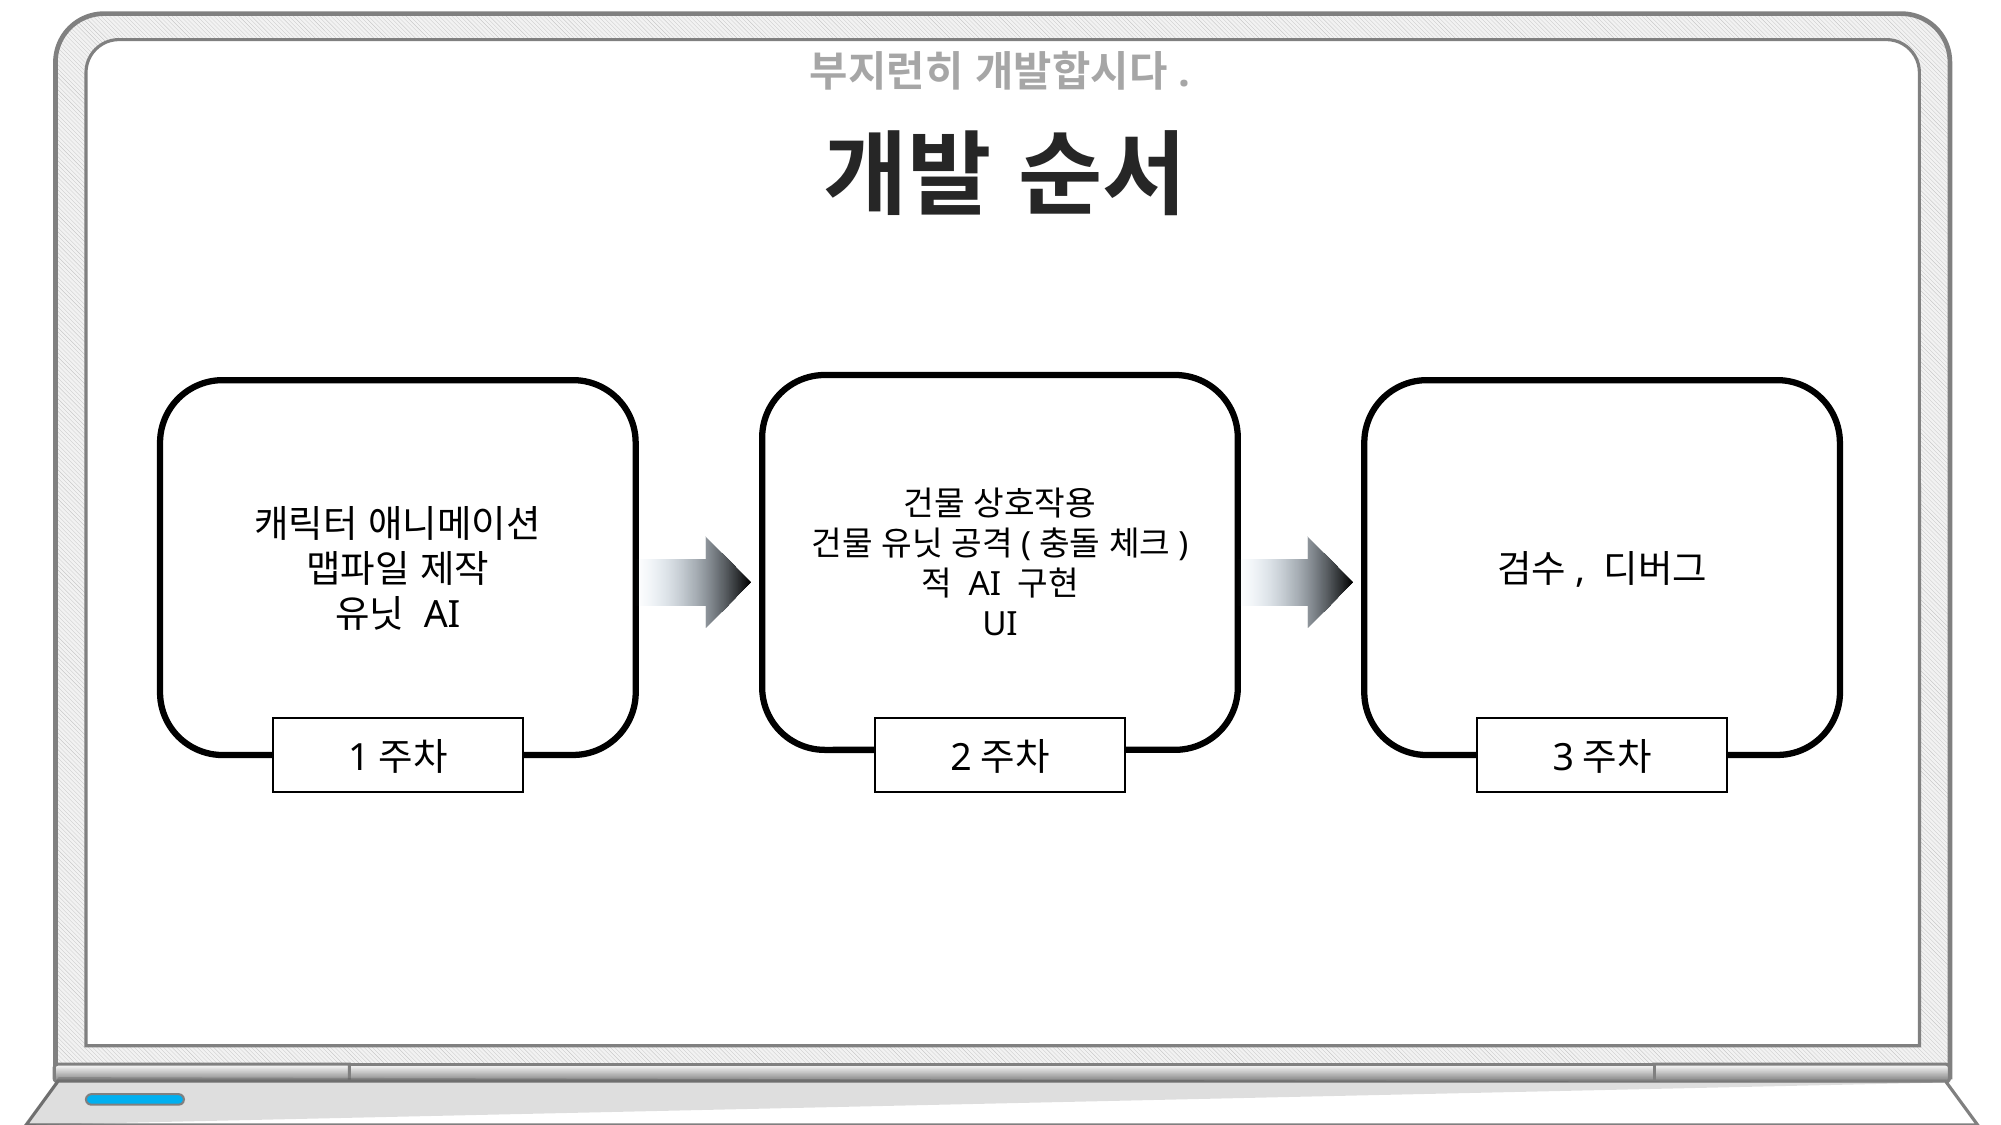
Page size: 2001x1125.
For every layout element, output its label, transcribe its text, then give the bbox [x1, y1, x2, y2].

text_box 부지런히 개발합시다. [550, 37, 1450, 103]
text_box 1주차 [272, 717, 524, 793]
text_box [634, 534, 752, 630]
text_box 개발 순서 [293, 108, 1718, 233]
text_box 검수, 디버그 [1363, 379, 1842, 757]
text_box 건물 상호작용 건물 유닛 공격(충돌 체크) 적 AI 구현 UI [761, 373, 1239, 751]
text_box 캐릭터 애니메이션 맵파일 제작 유닛 AI [159, 379, 637, 757]
text_box [1236, 534, 1354, 630]
text_box 2주차 [874, 717, 1126, 793]
text_box 3주차 [1476, 717, 1728, 793]
